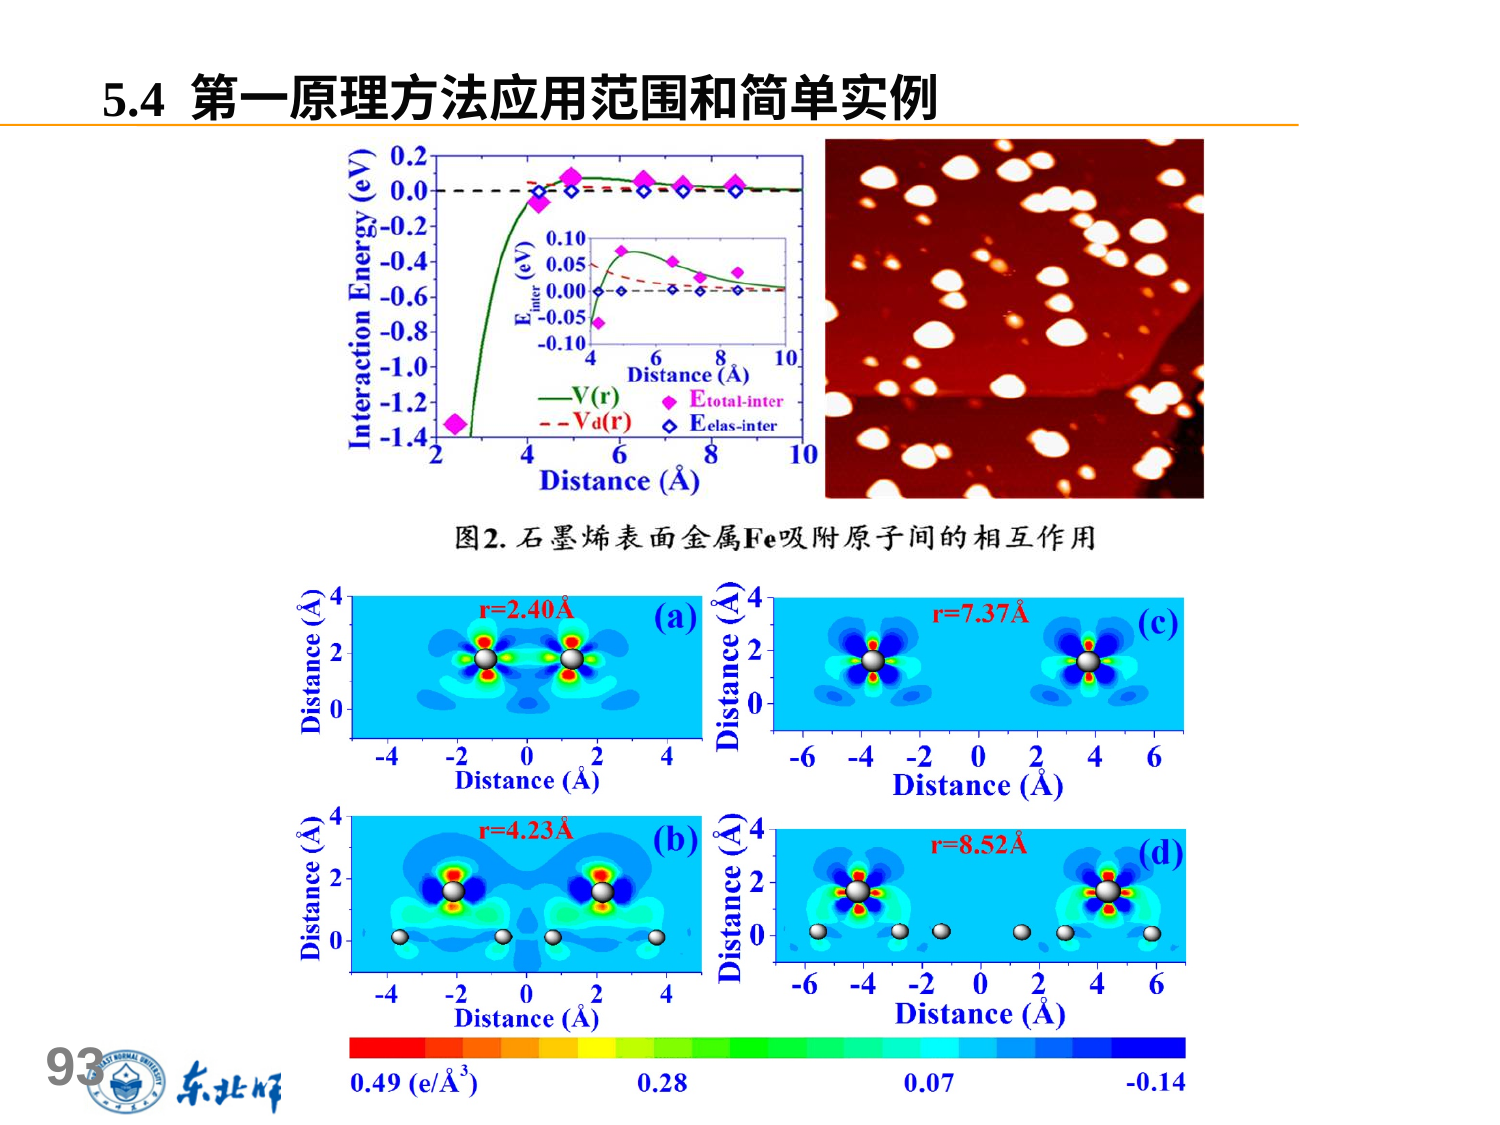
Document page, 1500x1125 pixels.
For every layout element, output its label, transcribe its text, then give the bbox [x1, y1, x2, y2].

slide_number 93 [13, 1023, 138, 1105]
text_box 5.4 第一原理方法应用范围和简单实例 [87, 34, 955, 134]
picture [0, 0, 1500, 1125]
